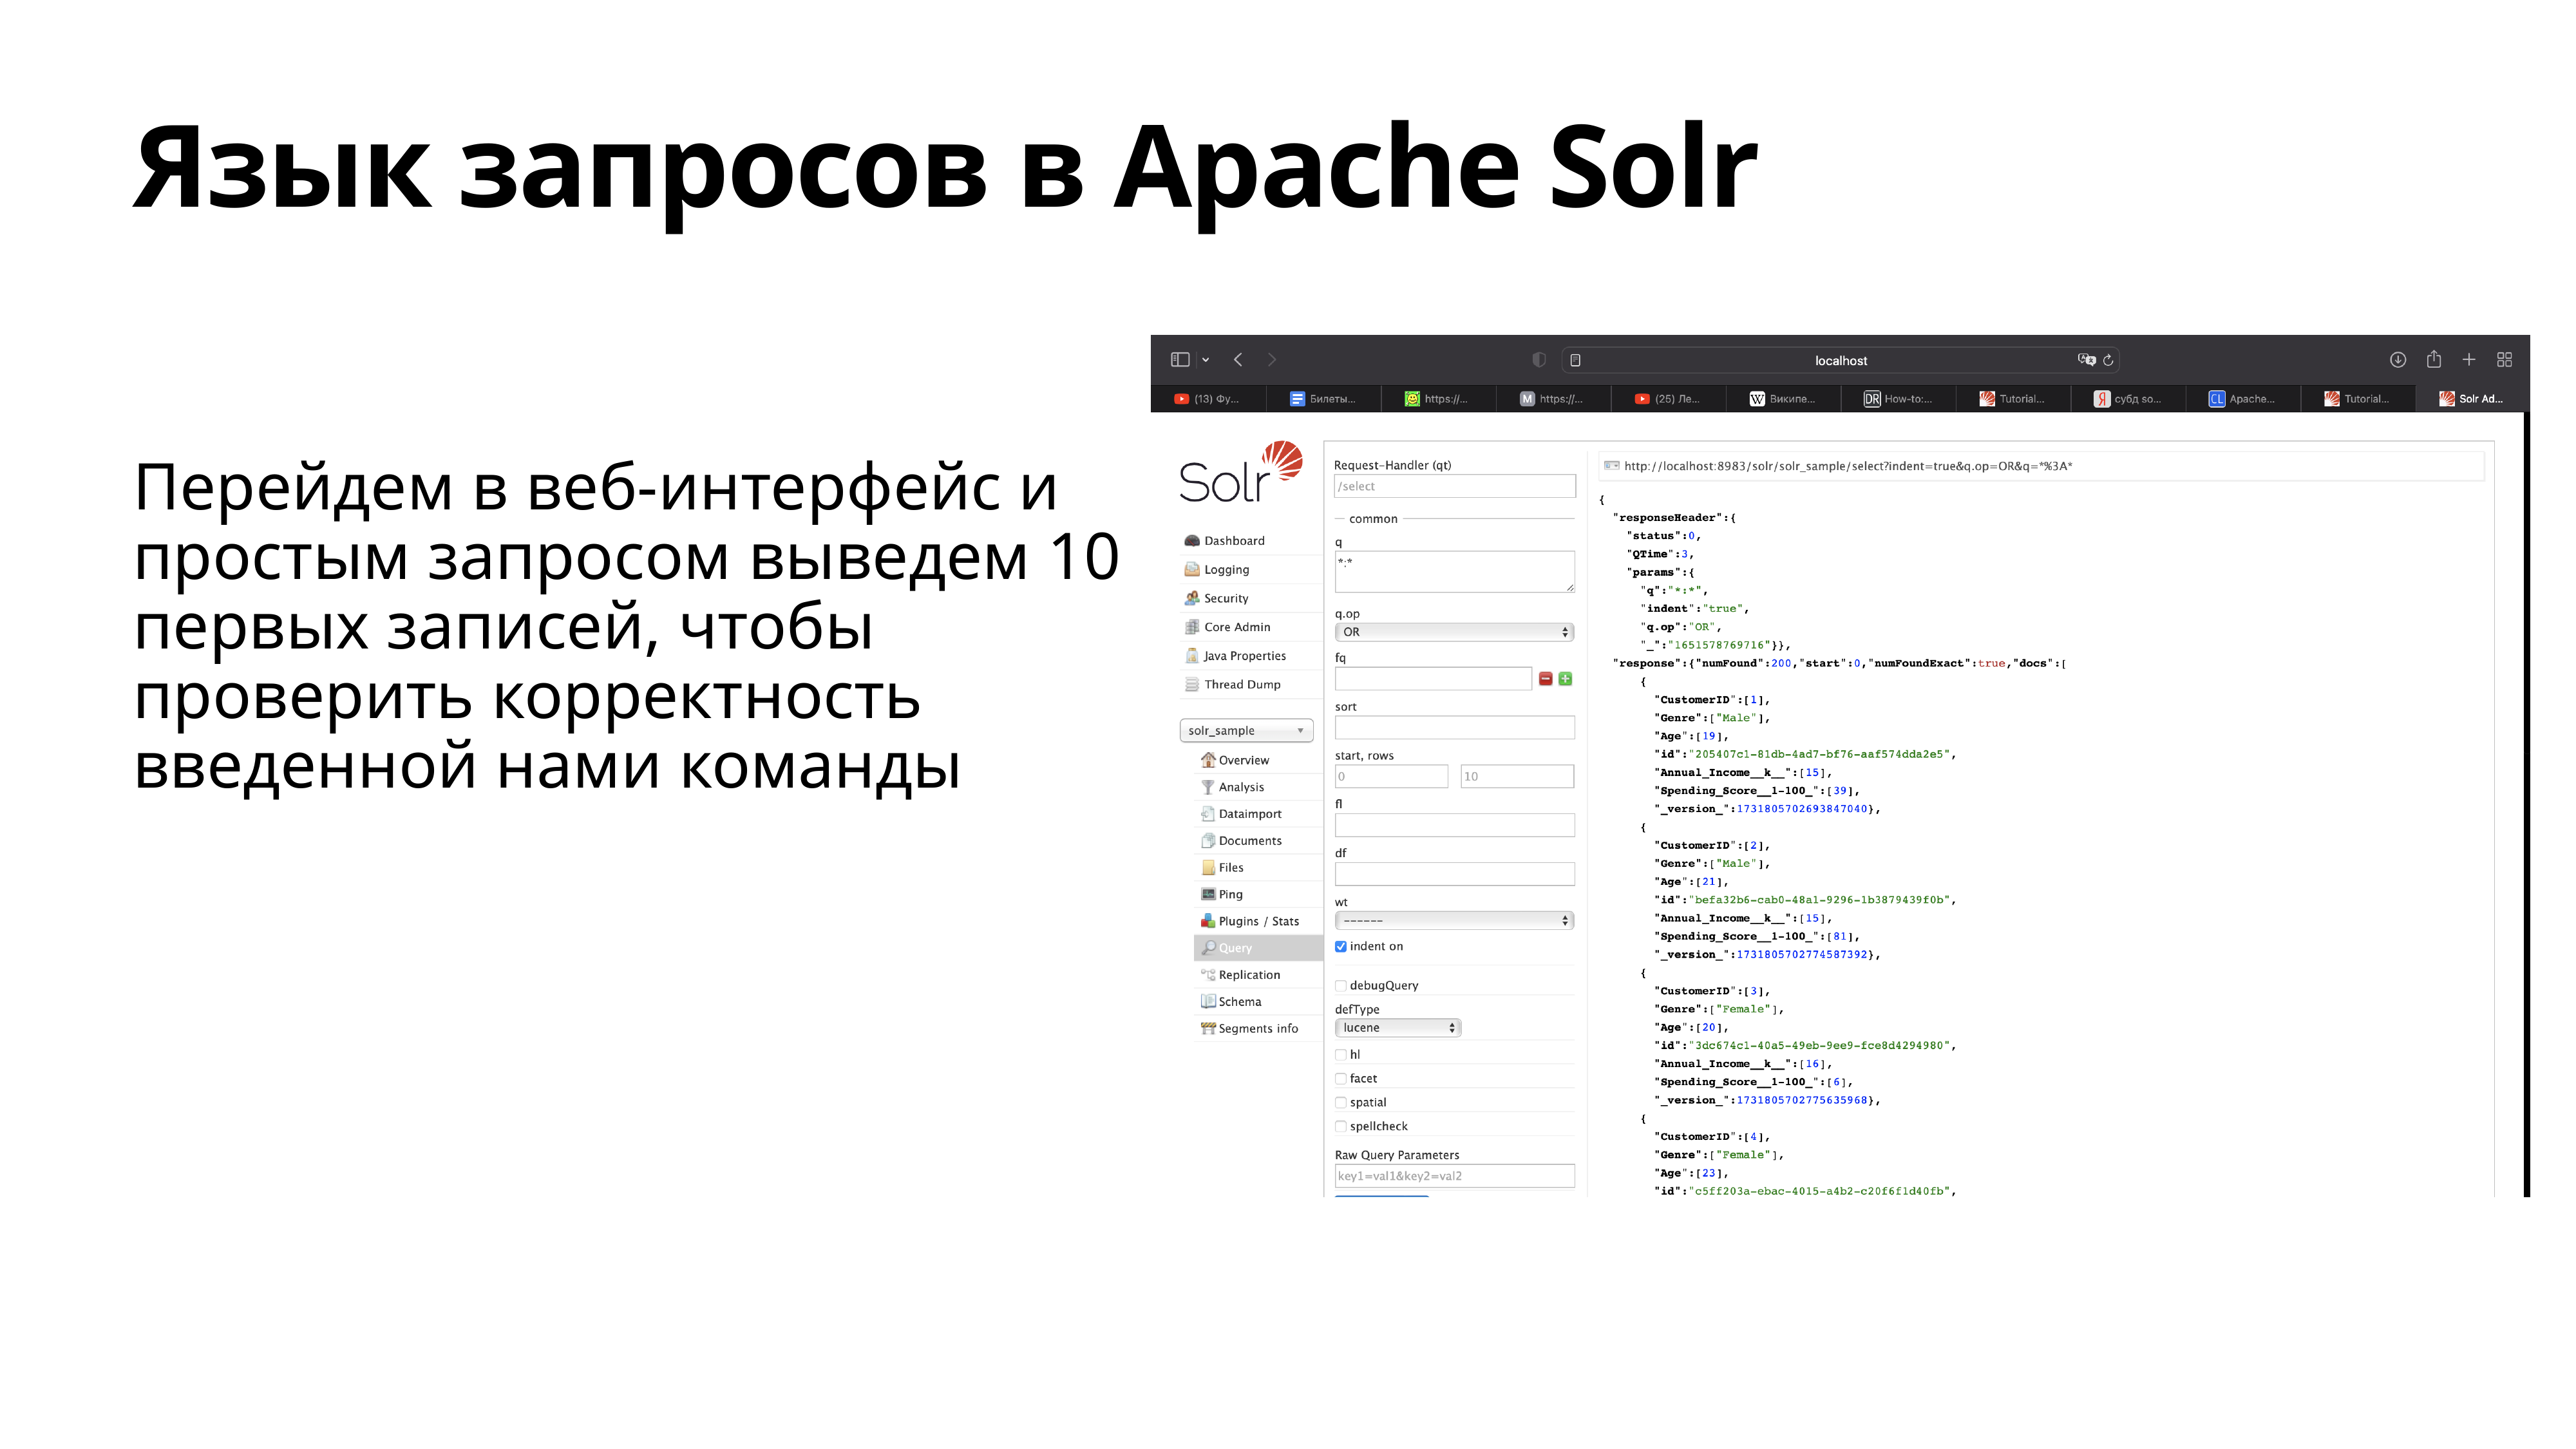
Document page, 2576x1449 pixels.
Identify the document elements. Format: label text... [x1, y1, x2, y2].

title Язык запросов в Apache Solr [127, 113, 2300, 266]
list Перейдем в веб-интерфейс и простым запросом выведем 10 первых записей, чтобы проверить корректность введенной нами команды [127, 448, 1161, 1321]
picture [1151, 335, 2530, 1198]
